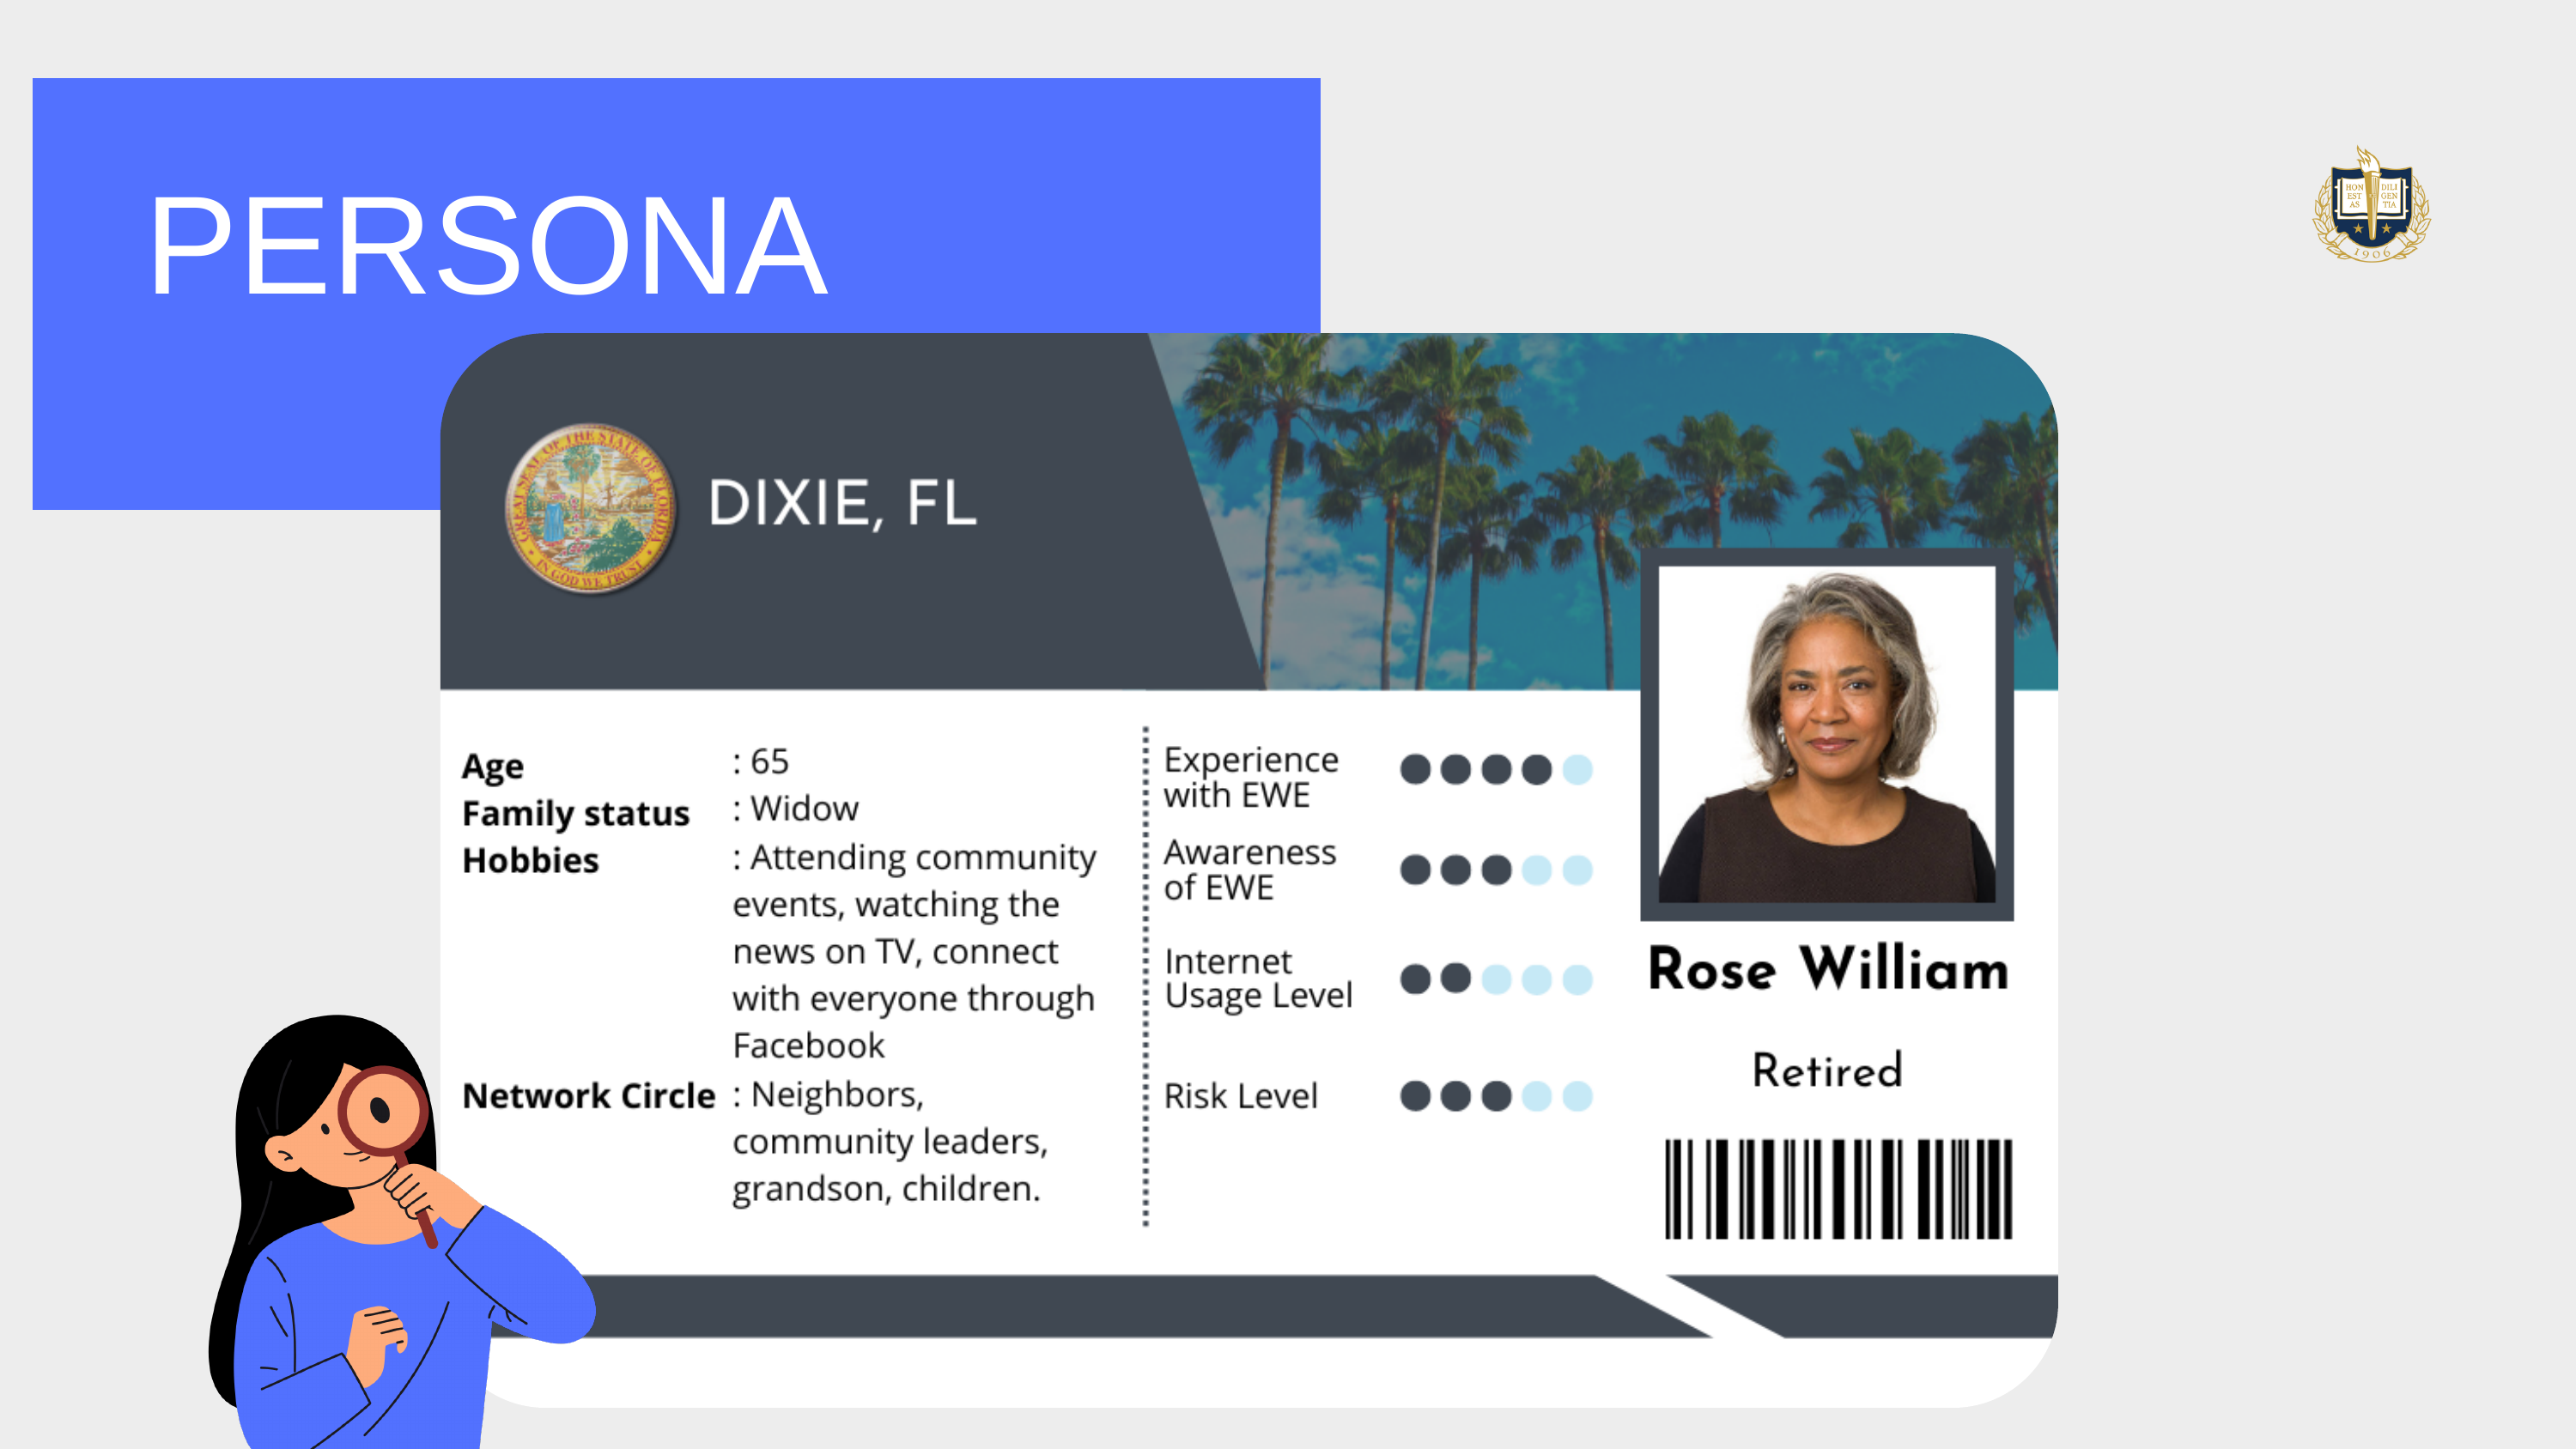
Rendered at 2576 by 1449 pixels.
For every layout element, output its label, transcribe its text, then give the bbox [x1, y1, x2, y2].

picture [199, 1003, 617, 1449]
text_box [440, 333, 2058, 1409]
text_box PERSONA [144, 184, 835, 322]
text_box [33, 78, 1321, 510]
picture [2312, 144, 2432, 263]
